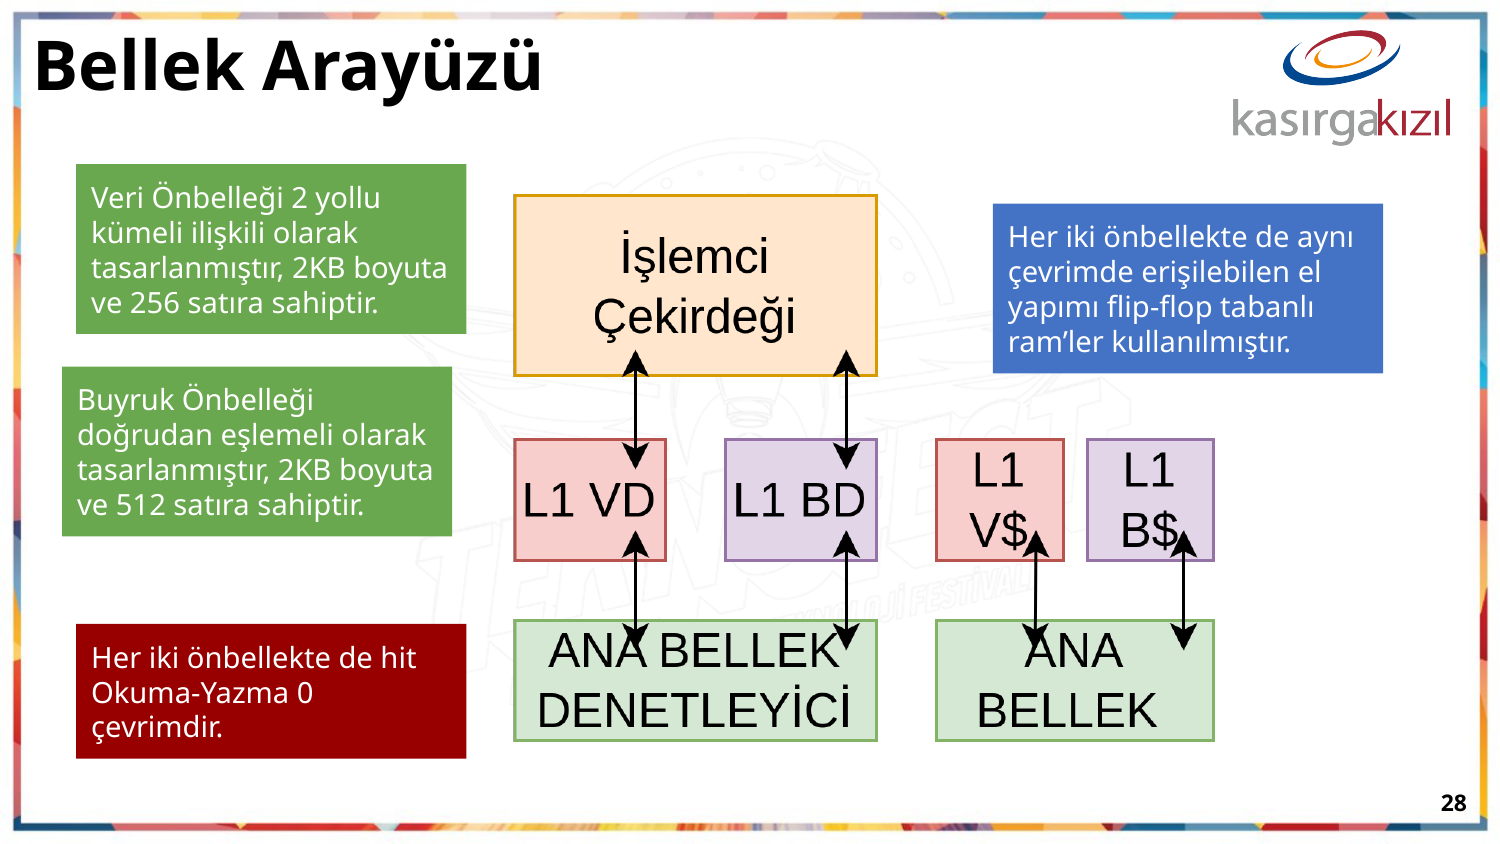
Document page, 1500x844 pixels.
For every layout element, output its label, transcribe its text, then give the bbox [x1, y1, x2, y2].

text_box Veri Önbelleği 2 yollu kümeli ilişkili olarak tasarlanmıştır, 2KB boyuta ve 256 satıra sahiptir. [76, 164, 467, 334]
text_box Her iki önbellekte de aynı çevrimde erişilebilen el yapımı flip-flop tabanlı ram’ler kullanılmıştır. [1251, 203, 1384, 374]
slide_number ‹#› [1353, 782, 1479, 827]
title Bellek Arayüzü [21, 16, 1479, 121]
text_box Buyruk Önbelleği doğrudan eşlemeli olarak tasarlanmıştır, 2KB boyuta ve 512 satıra sahiptir. [62, 366, 453, 537]
picture [0, 0, 1500, 844]
text_box Her iki önbellekte de hit Okuma-Yazma 0 çevrimdir. [76, 623, 467, 759]
